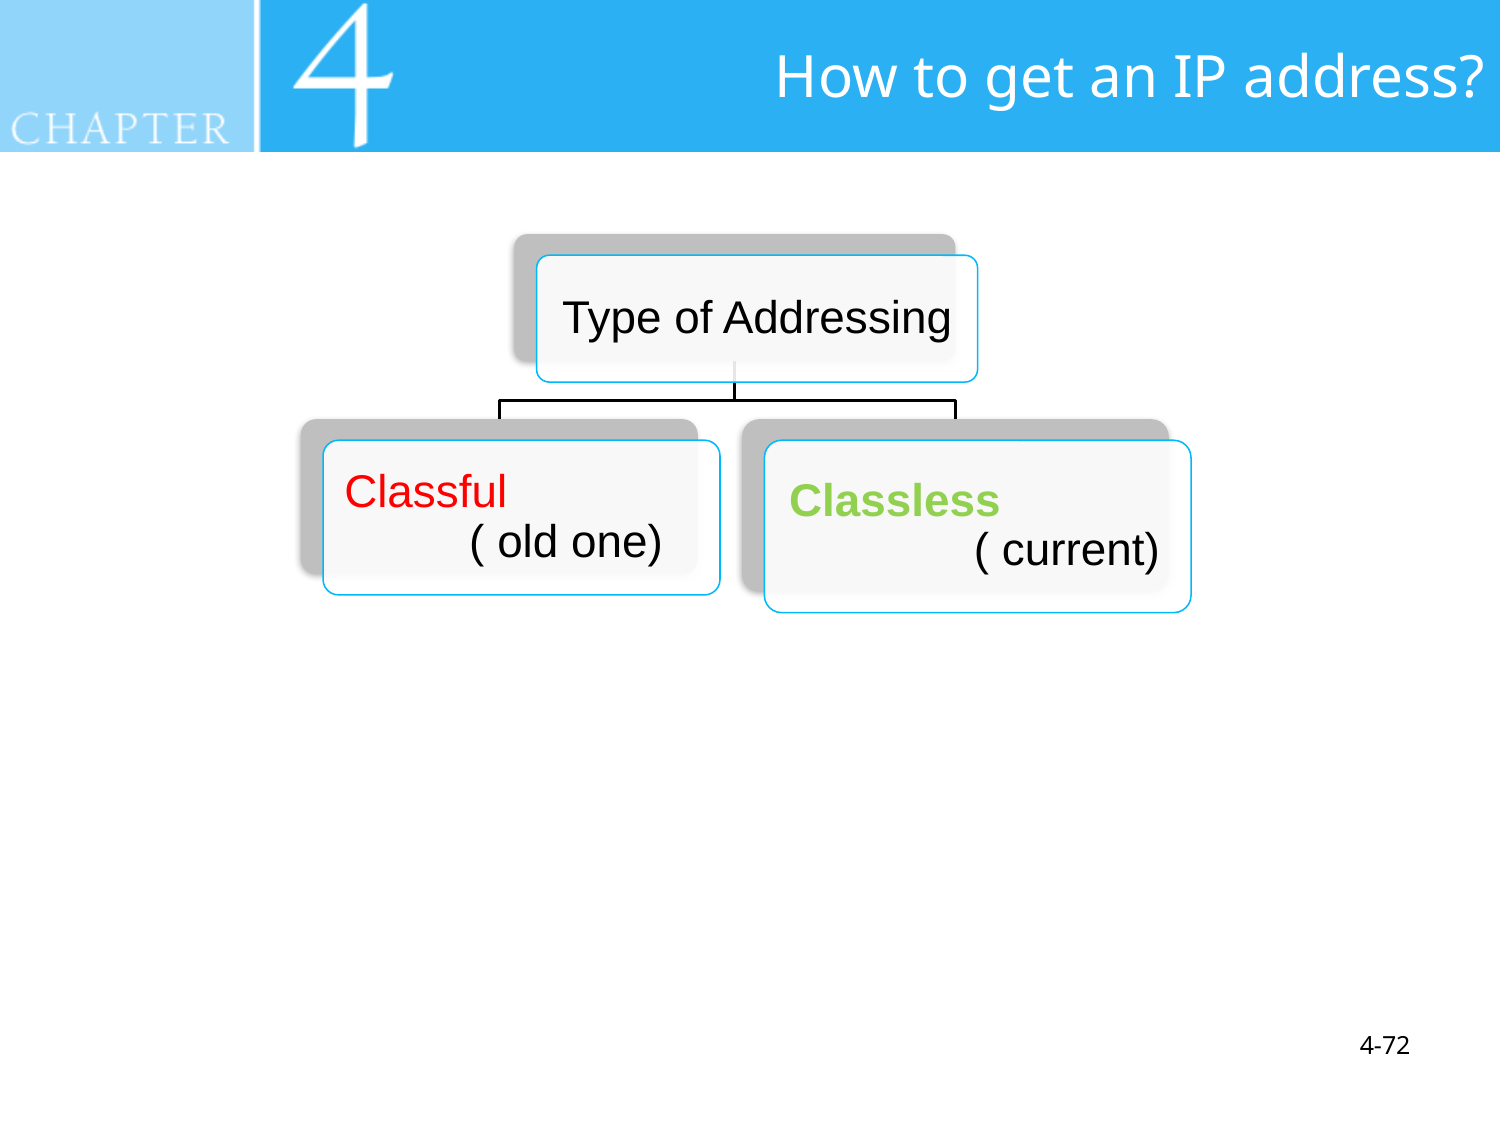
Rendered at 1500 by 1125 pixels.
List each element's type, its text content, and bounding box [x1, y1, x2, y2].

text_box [300, 233, 1192, 613]
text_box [0, 0, 1500, 153]
slide_number 4-72 [1344, 1021, 1463, 1072]
